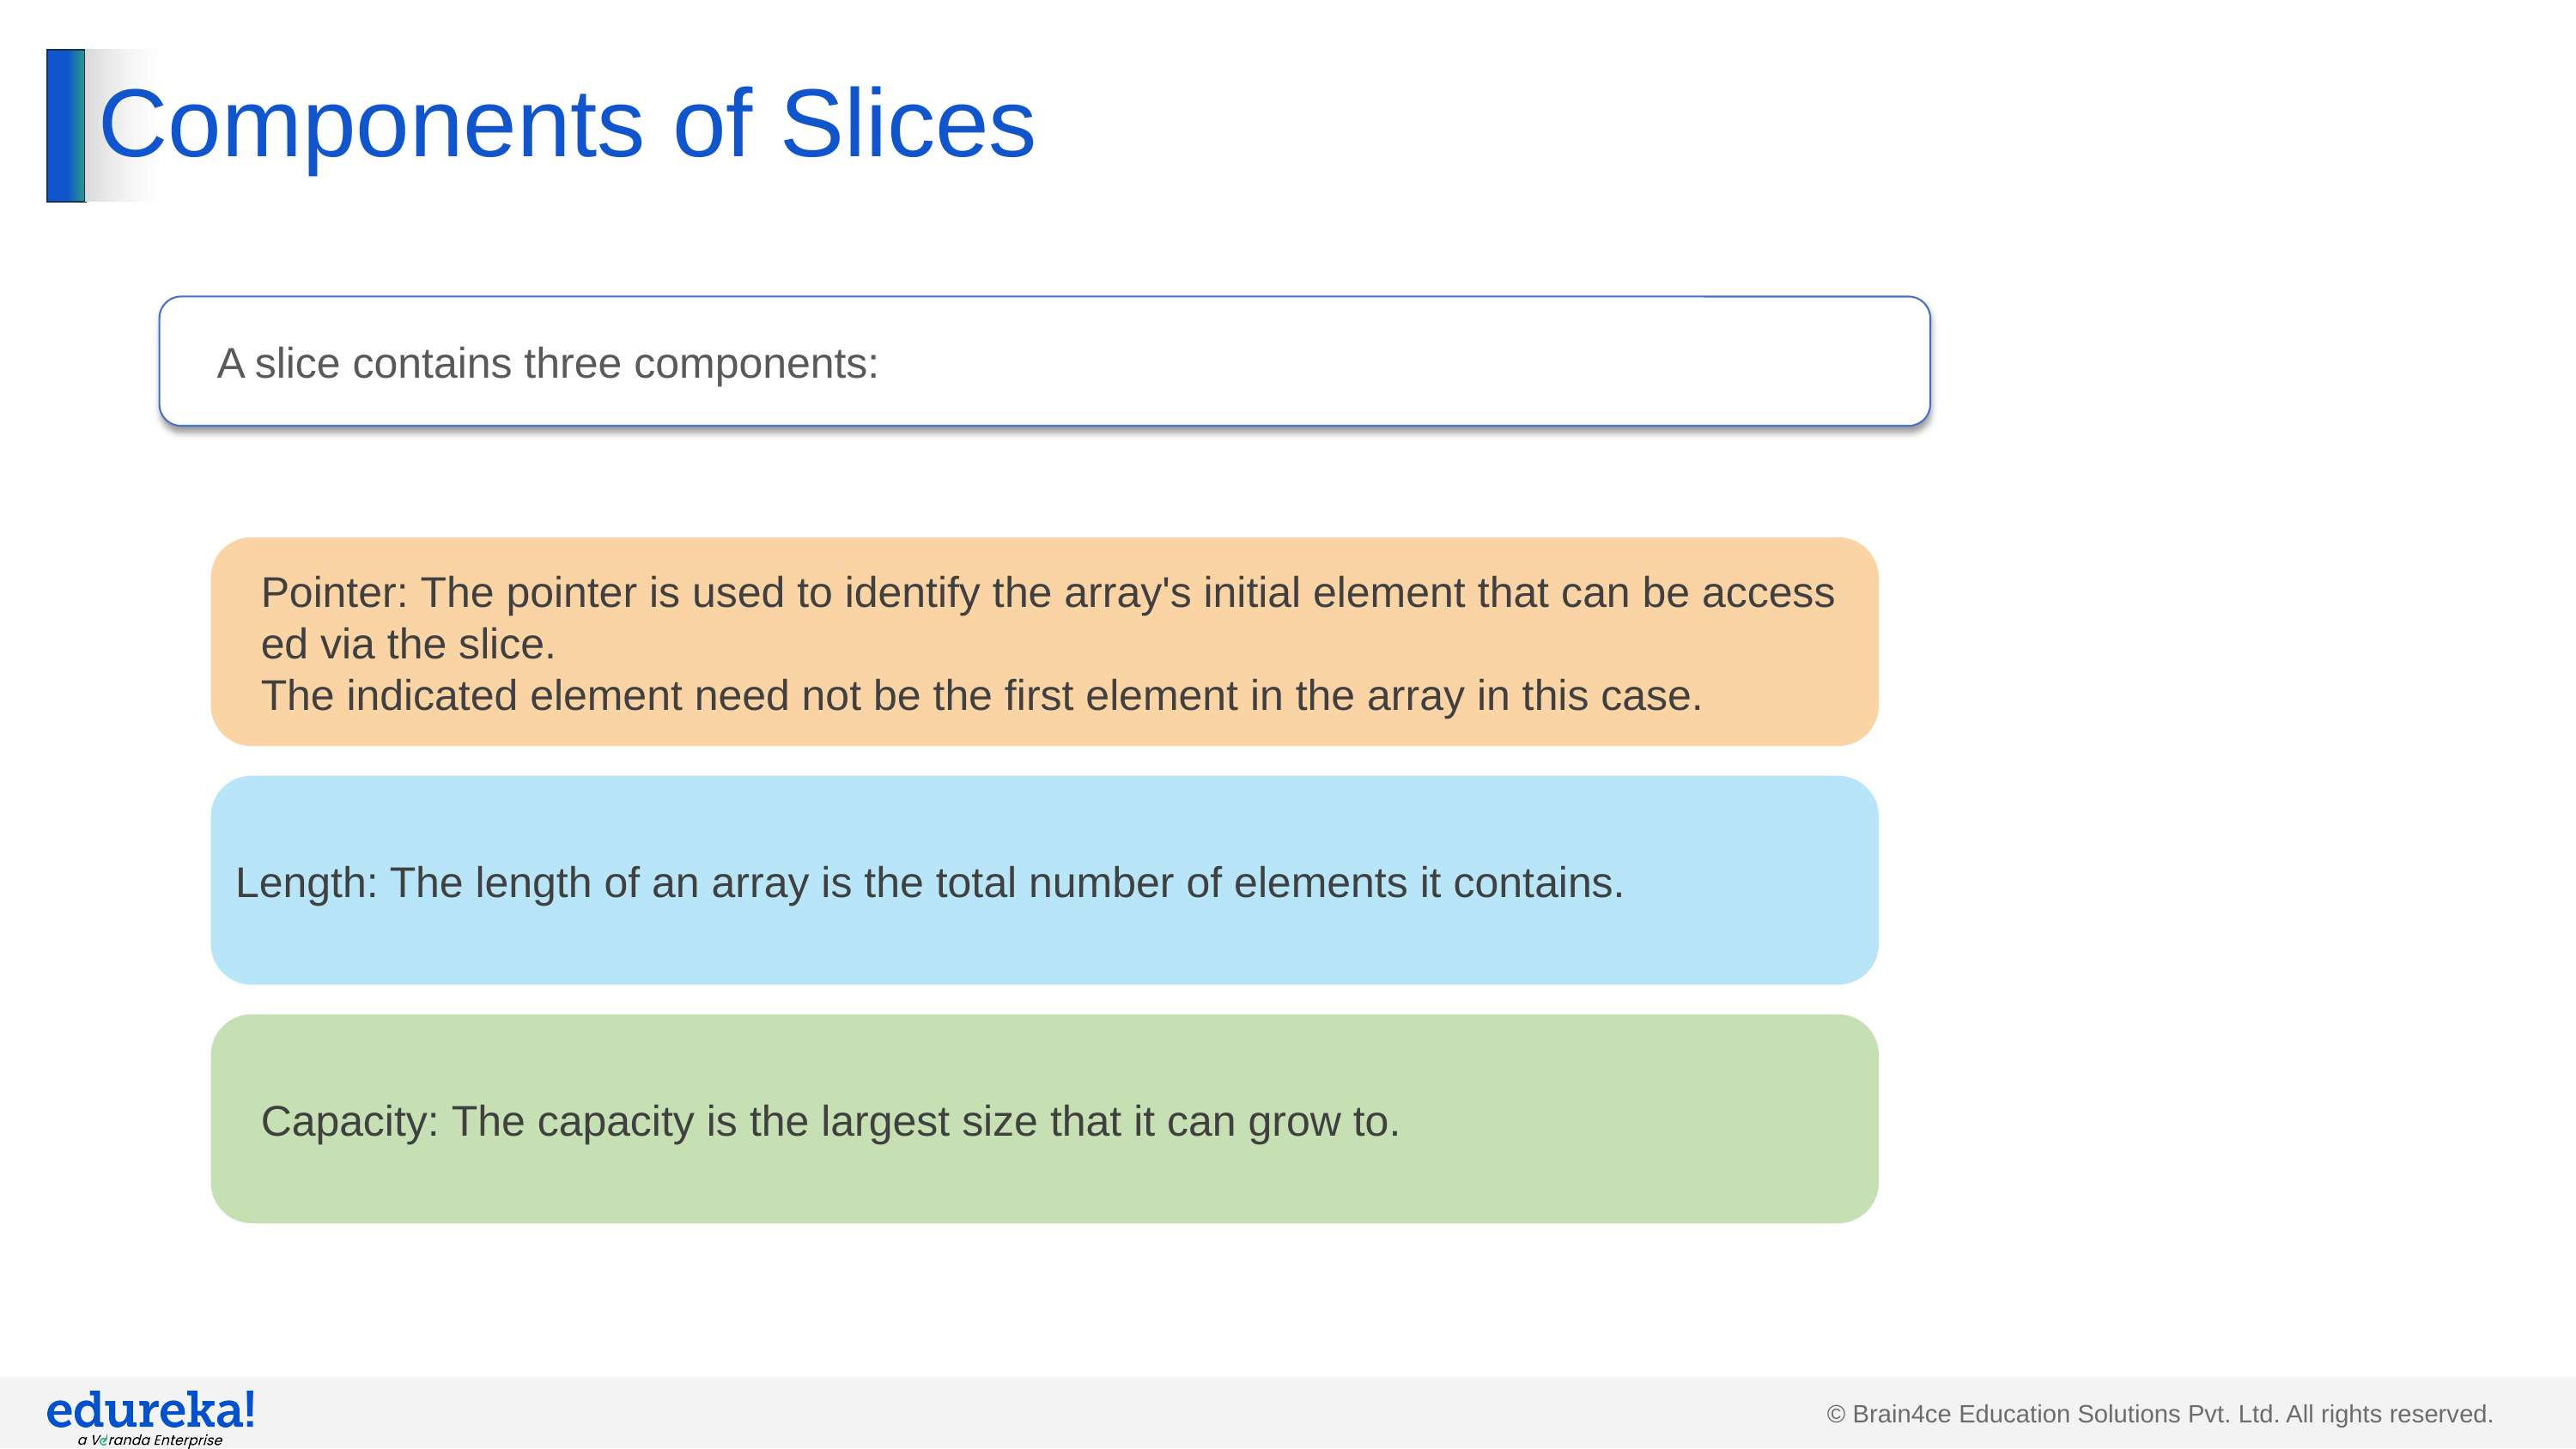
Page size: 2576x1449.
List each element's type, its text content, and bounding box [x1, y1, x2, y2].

text_box Capacity: The capacity is the largest size that it can grow to. [210, 1014, 1880, 1224]
text_box A slice contains three components: [159, 296, 1930, 427]
title Components of Slices [85, 49, 2491, 202]
picture [47, 1391, 253, 1449]
text_box Pointer: The pointer is used to identify the array's initial element that can be accessed via the slice. The indicated element need not be the first element in the array in this case. [210, 537, 1880, 747]
text_box Length: The length of an array is the total number of elements it contains. [210, 775, 1880, 985]
